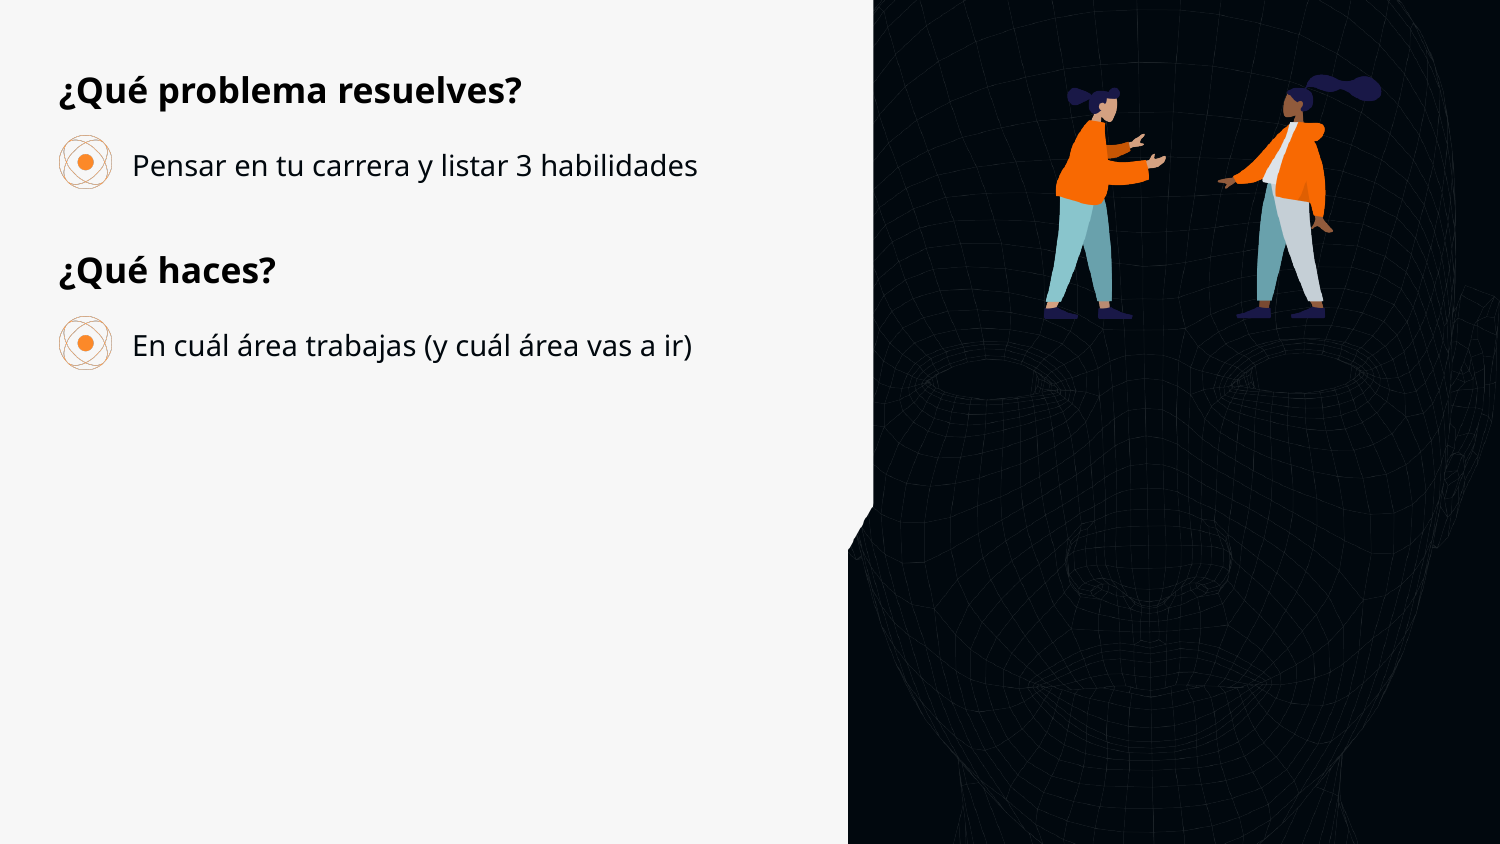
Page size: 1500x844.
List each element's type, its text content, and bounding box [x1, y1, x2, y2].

title Pensar en tu carrera y listar 3 habilidades [132, 76, 737, 253]
picture [0, 0, 874, 844]
title ¿Qué haces? [59, 181, 664, 358]
title ¿Qué problema resuelves? [59, 0, 664, 178]
title En cuál área trabajas (y cuál área vas a ir) [132, 256, 737, 433]
picture [958, 58, 1421, 404]
